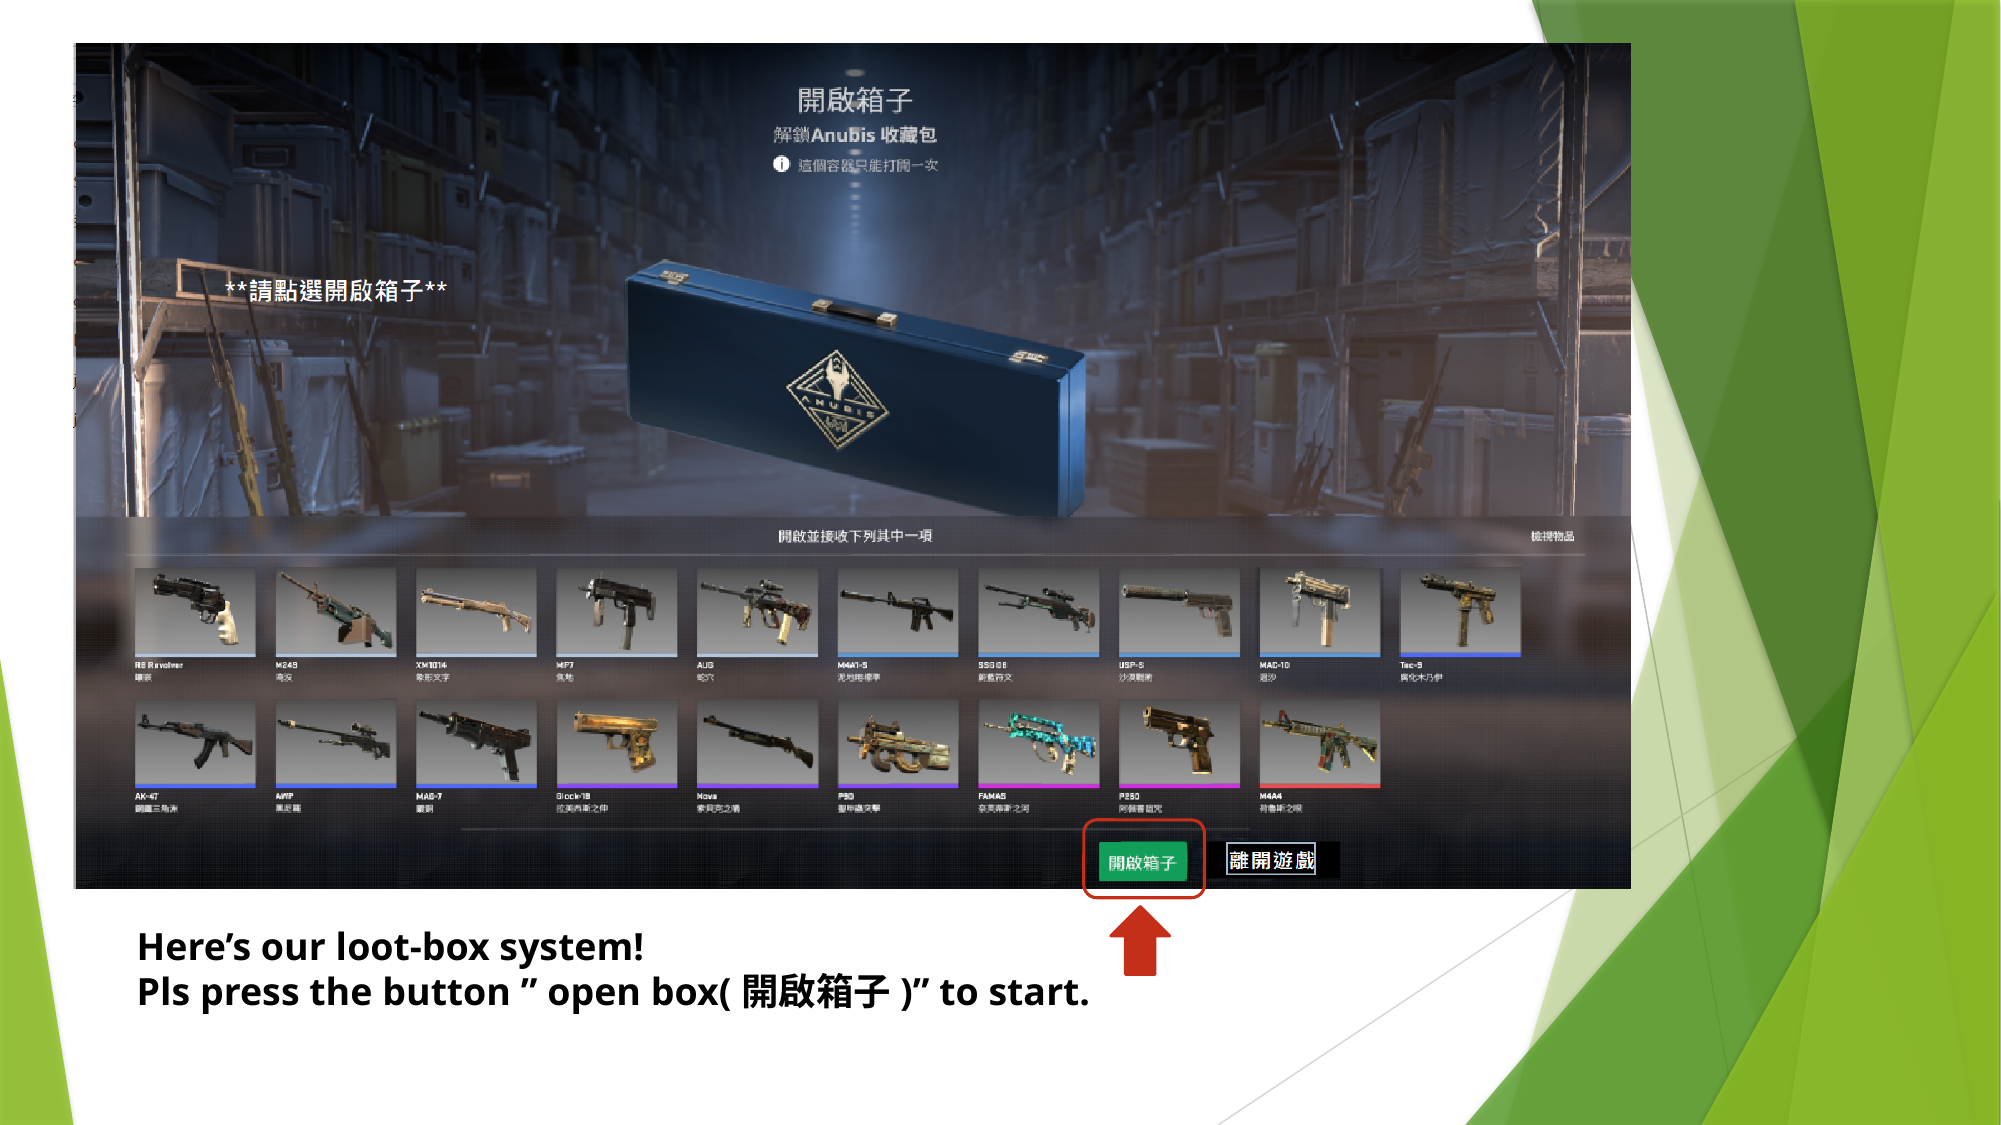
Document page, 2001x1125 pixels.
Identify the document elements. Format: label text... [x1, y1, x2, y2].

text_box Here’s our loot-box system! Pls press the button ” open box(開啟箱子)” to start. [121, 915, 1134, 1021]
picture [72, 43, 1632, 889]
text_box [1109, 905, 1171, 976]
